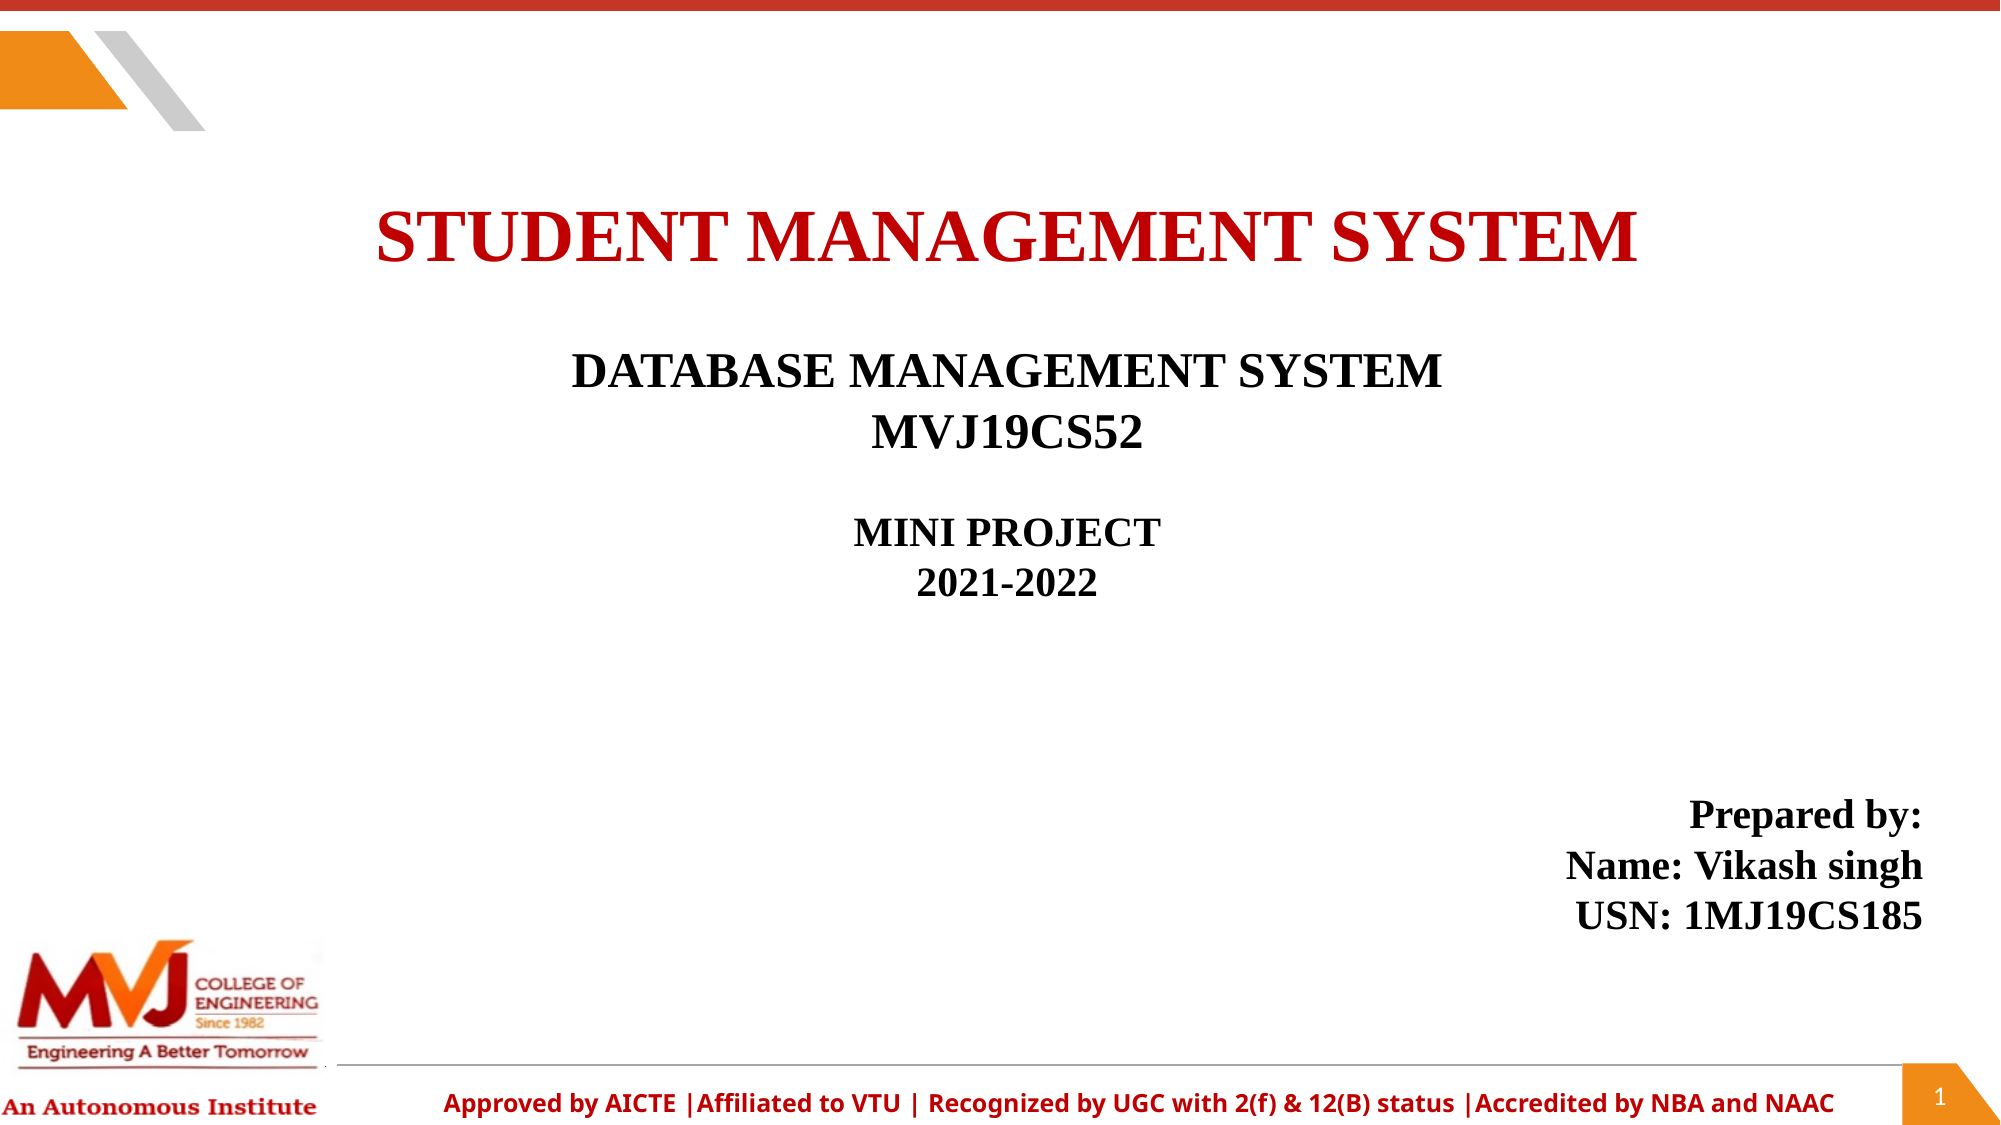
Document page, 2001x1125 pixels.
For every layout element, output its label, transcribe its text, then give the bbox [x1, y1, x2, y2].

picture [0, 937, 325, 1125]
text_box STUDENT MANAGEMENT SYSTEM DATABASE MANAGEMENT SYSTEM MVJ19CS52 MINI PROJECT 2021-2022 Prepared by: Name: Vikash singh USN: 1MJ19CS185 [76, 178, 1939, 938]
text_box Approved by AICTE |Affiliated to VTU | Recognized by UGC with 2(f) & 12(B) status |Accredited by NBA and NAAC [407, 1079, 1873, 1125]
